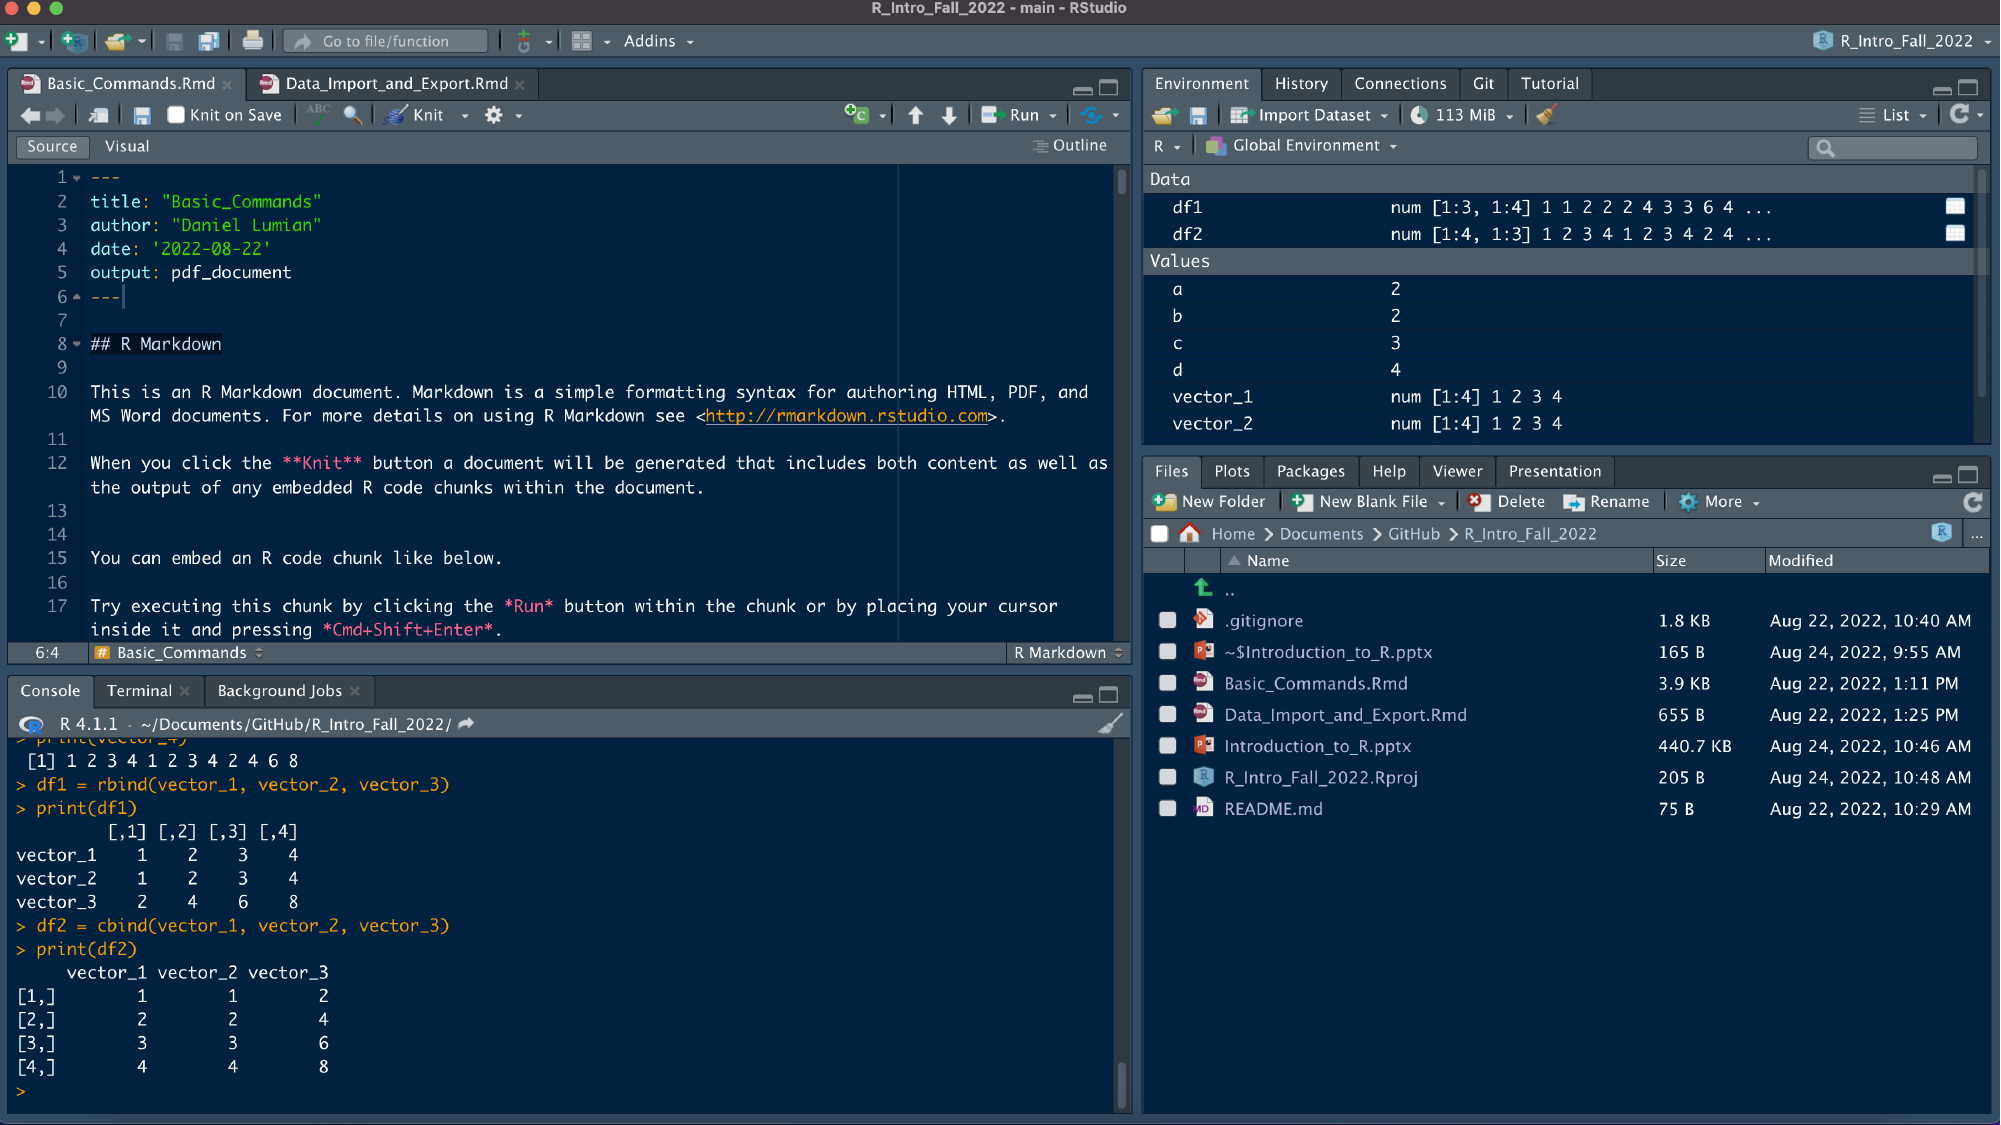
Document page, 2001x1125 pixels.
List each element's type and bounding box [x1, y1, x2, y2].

list [0, 0, 2000, 1125]
